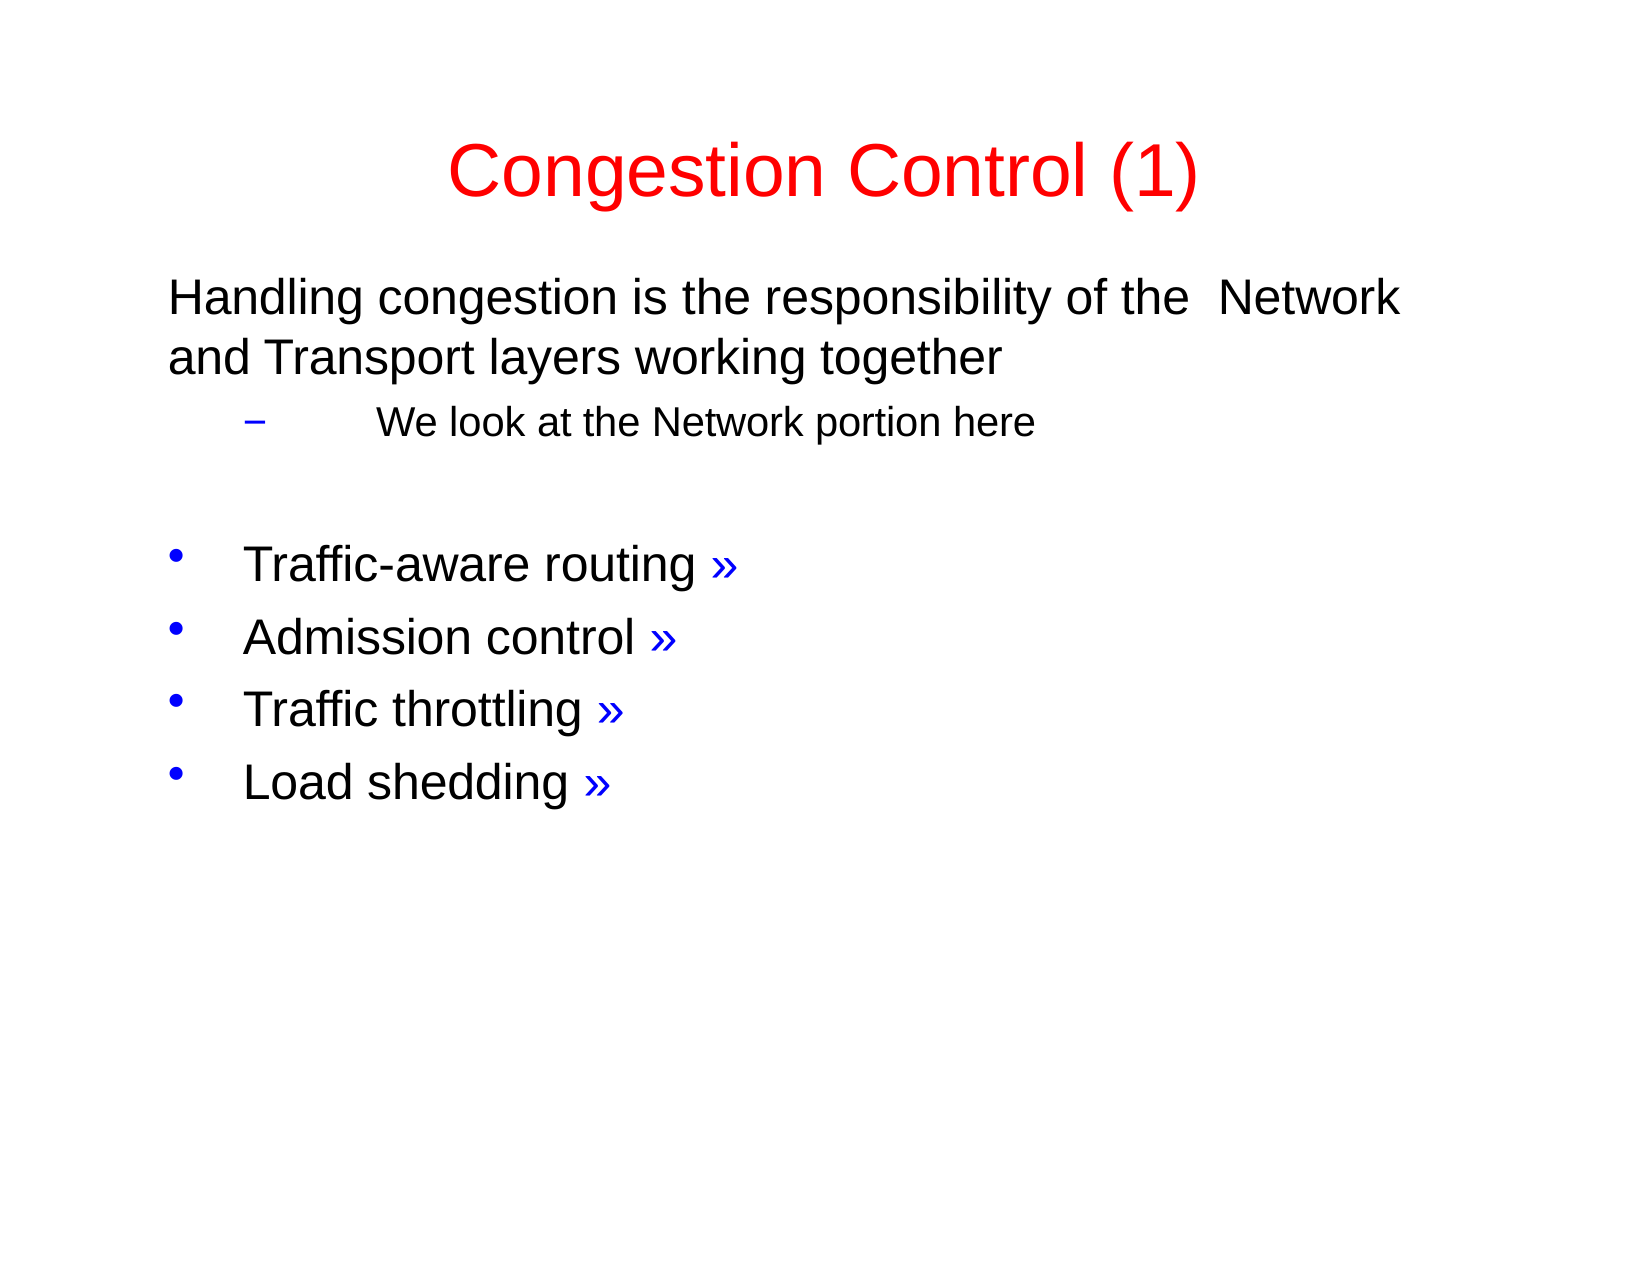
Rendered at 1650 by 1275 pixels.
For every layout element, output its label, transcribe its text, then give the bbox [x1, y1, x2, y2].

title Congestion Control (1) [445, 119, 1204, 262]
text_box Handling congestion is the responsibility of the Network and Transport layers working together − We look at the Network portion here Traffic-aware routing » Admission control » Traffic throttling » Load shedding » [165, 262, 1463, 810]
